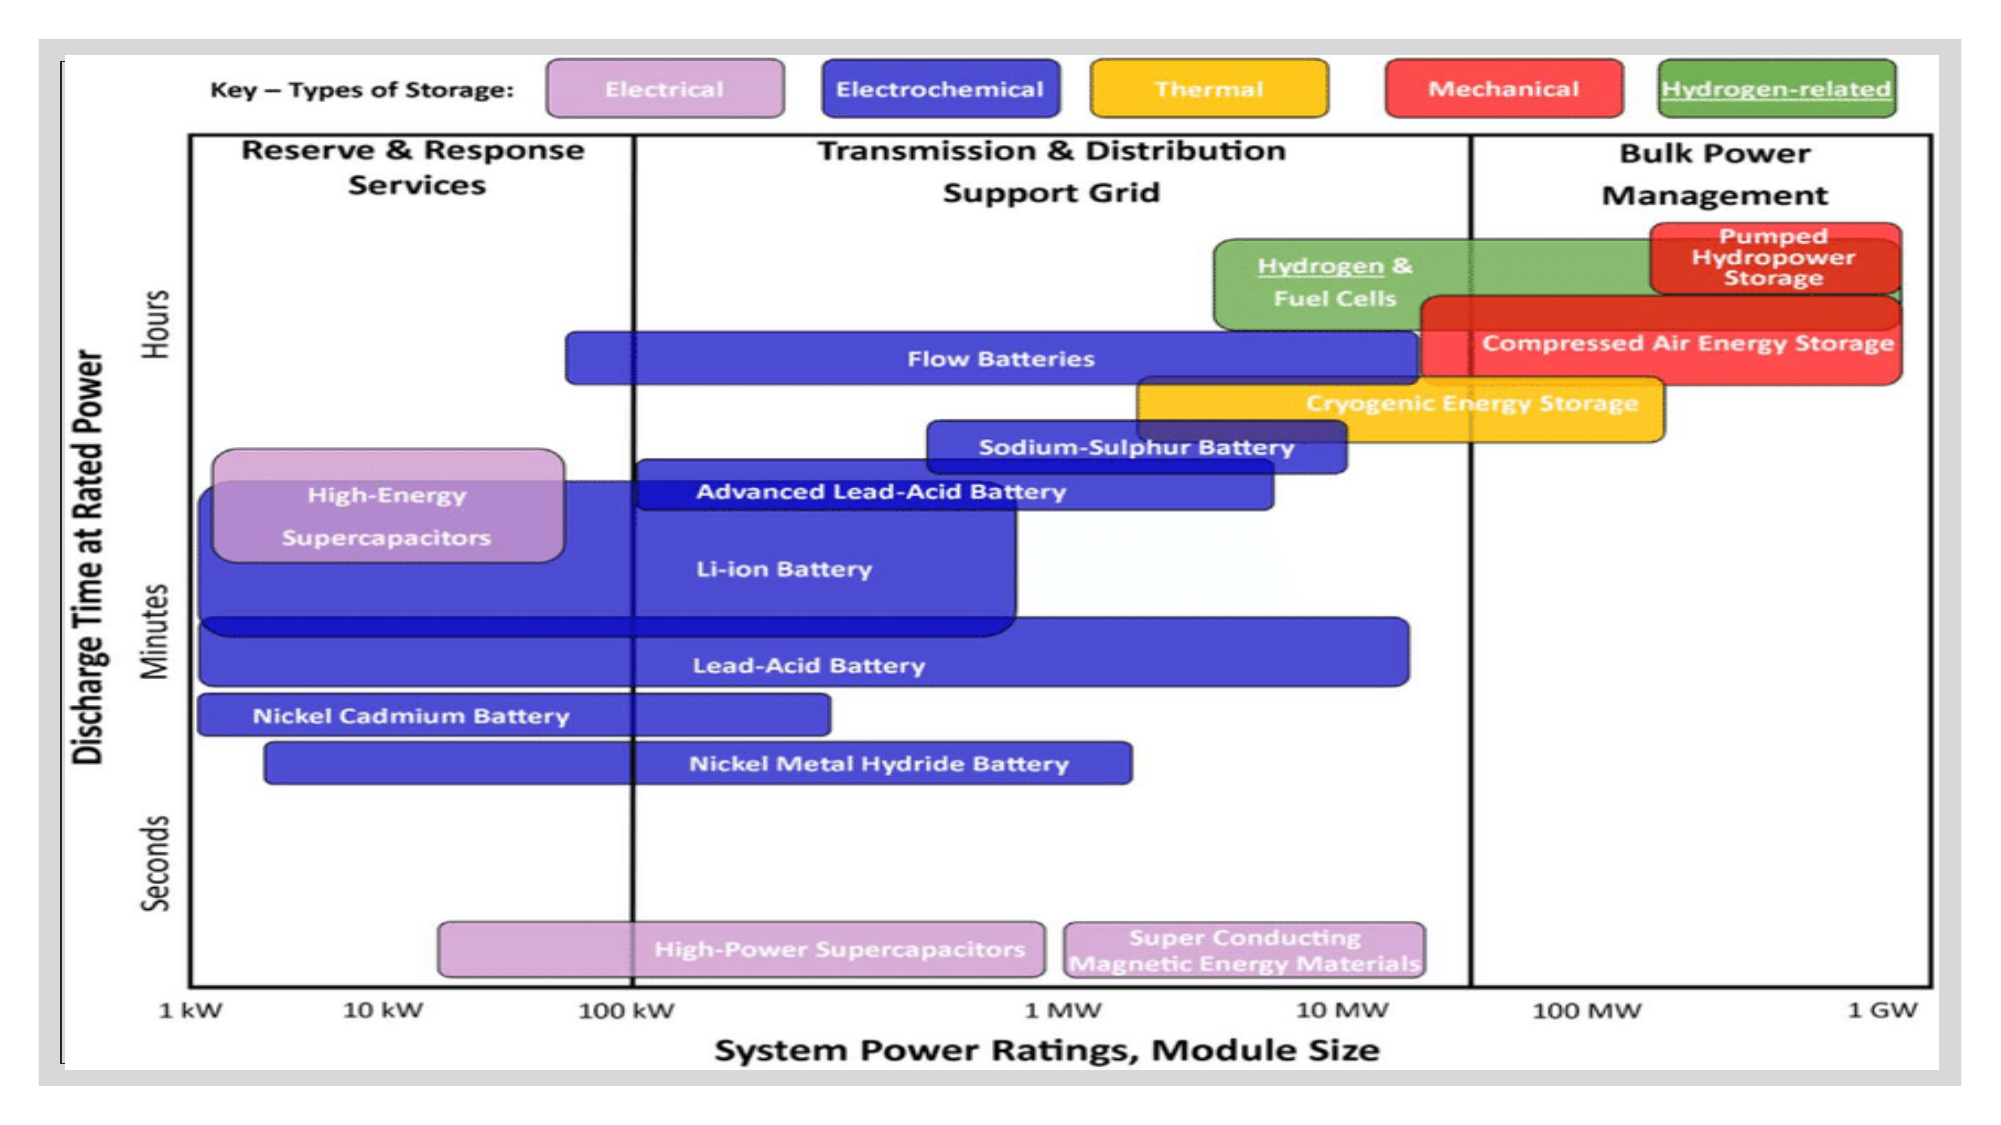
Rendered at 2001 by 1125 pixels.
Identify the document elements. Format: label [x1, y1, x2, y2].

picture [64, 55, 1939, 1070]
